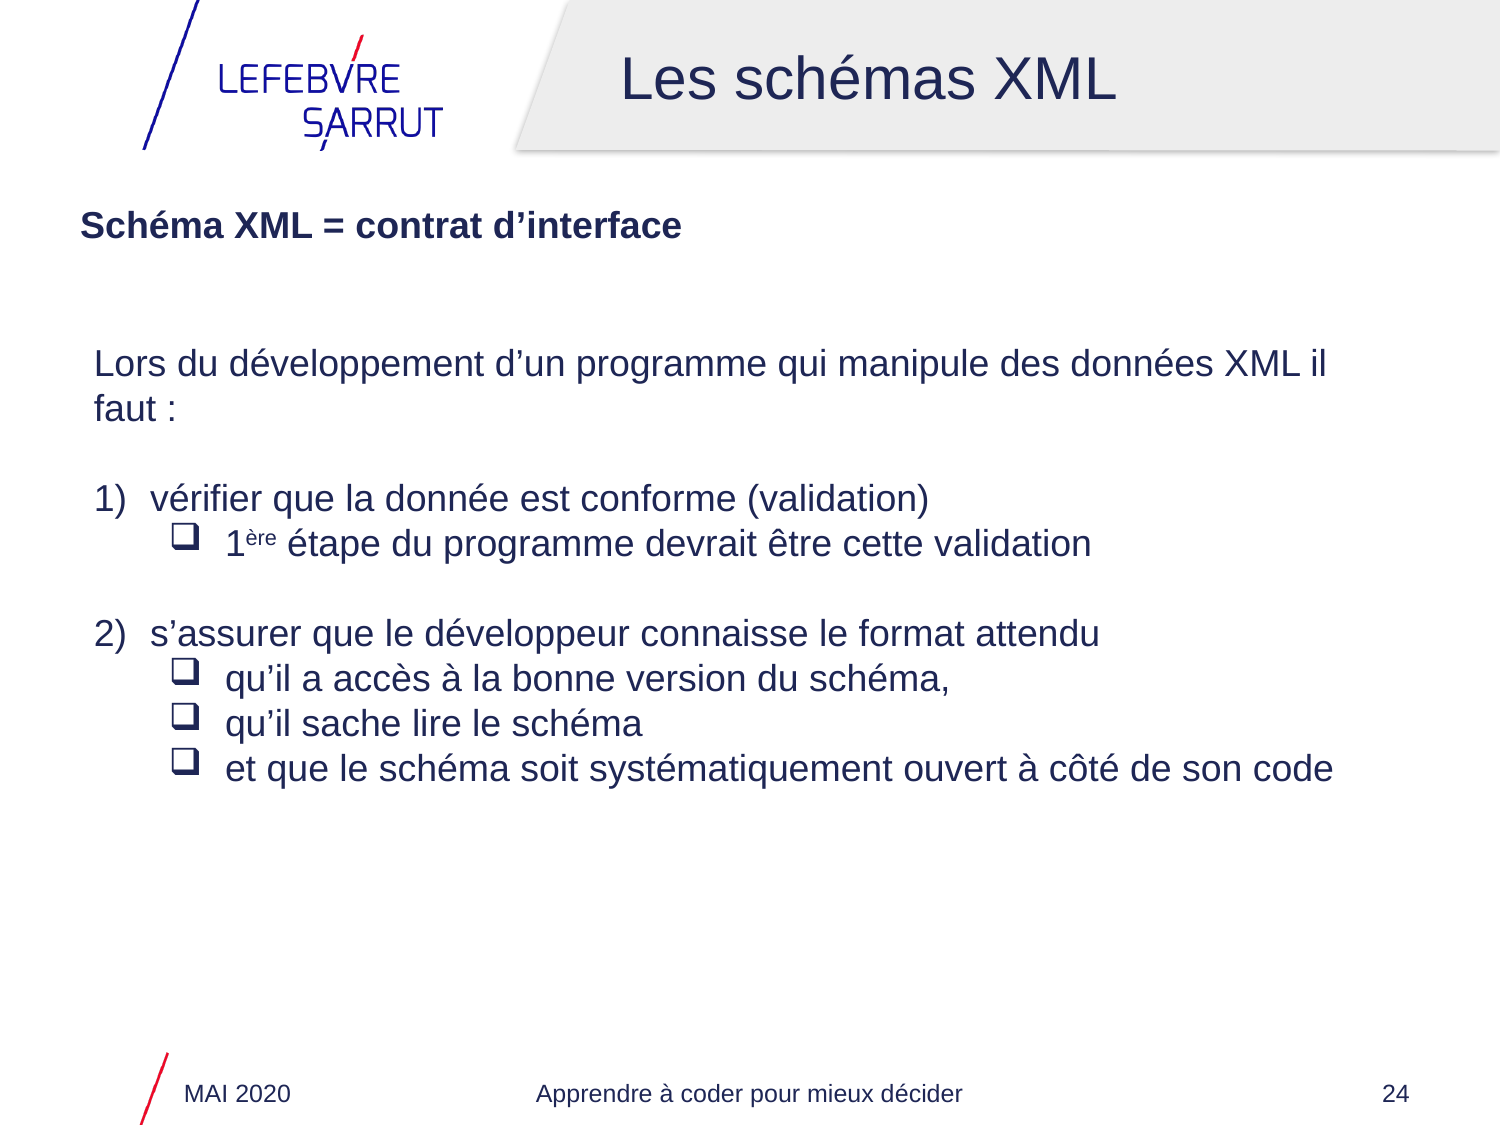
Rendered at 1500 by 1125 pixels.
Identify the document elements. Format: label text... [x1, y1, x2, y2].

text_box Lors du développement d’un programme qui manipule des données XML il faut : vérifier que la donnée est conforme (validation) 1ère étape du programme devrait être cette validation s’assurer que le développeur connaisse le format attendu qu’il a accès à la bonne version du schéma, qu’il sache lire le schéma et que le schéma soit systématiquement ouvert à côté de son code [78, 331, 1388, 797]
picture [139, 1052, 169, 1125]
slide_number MAI 2020 [168, 1062, 469, 1123]
picture [142, 0, 443, 151]
slide_number 24 [1074, 1062, 1425, 1123]
title Les schémas XML [604, 0, 1500, 151]
text_box Schéma XML = contrat d’interface [65, 193, 1425, 253]
footer Apprendre à coder pour mieux décider [512, 1062, 988, 1123]
